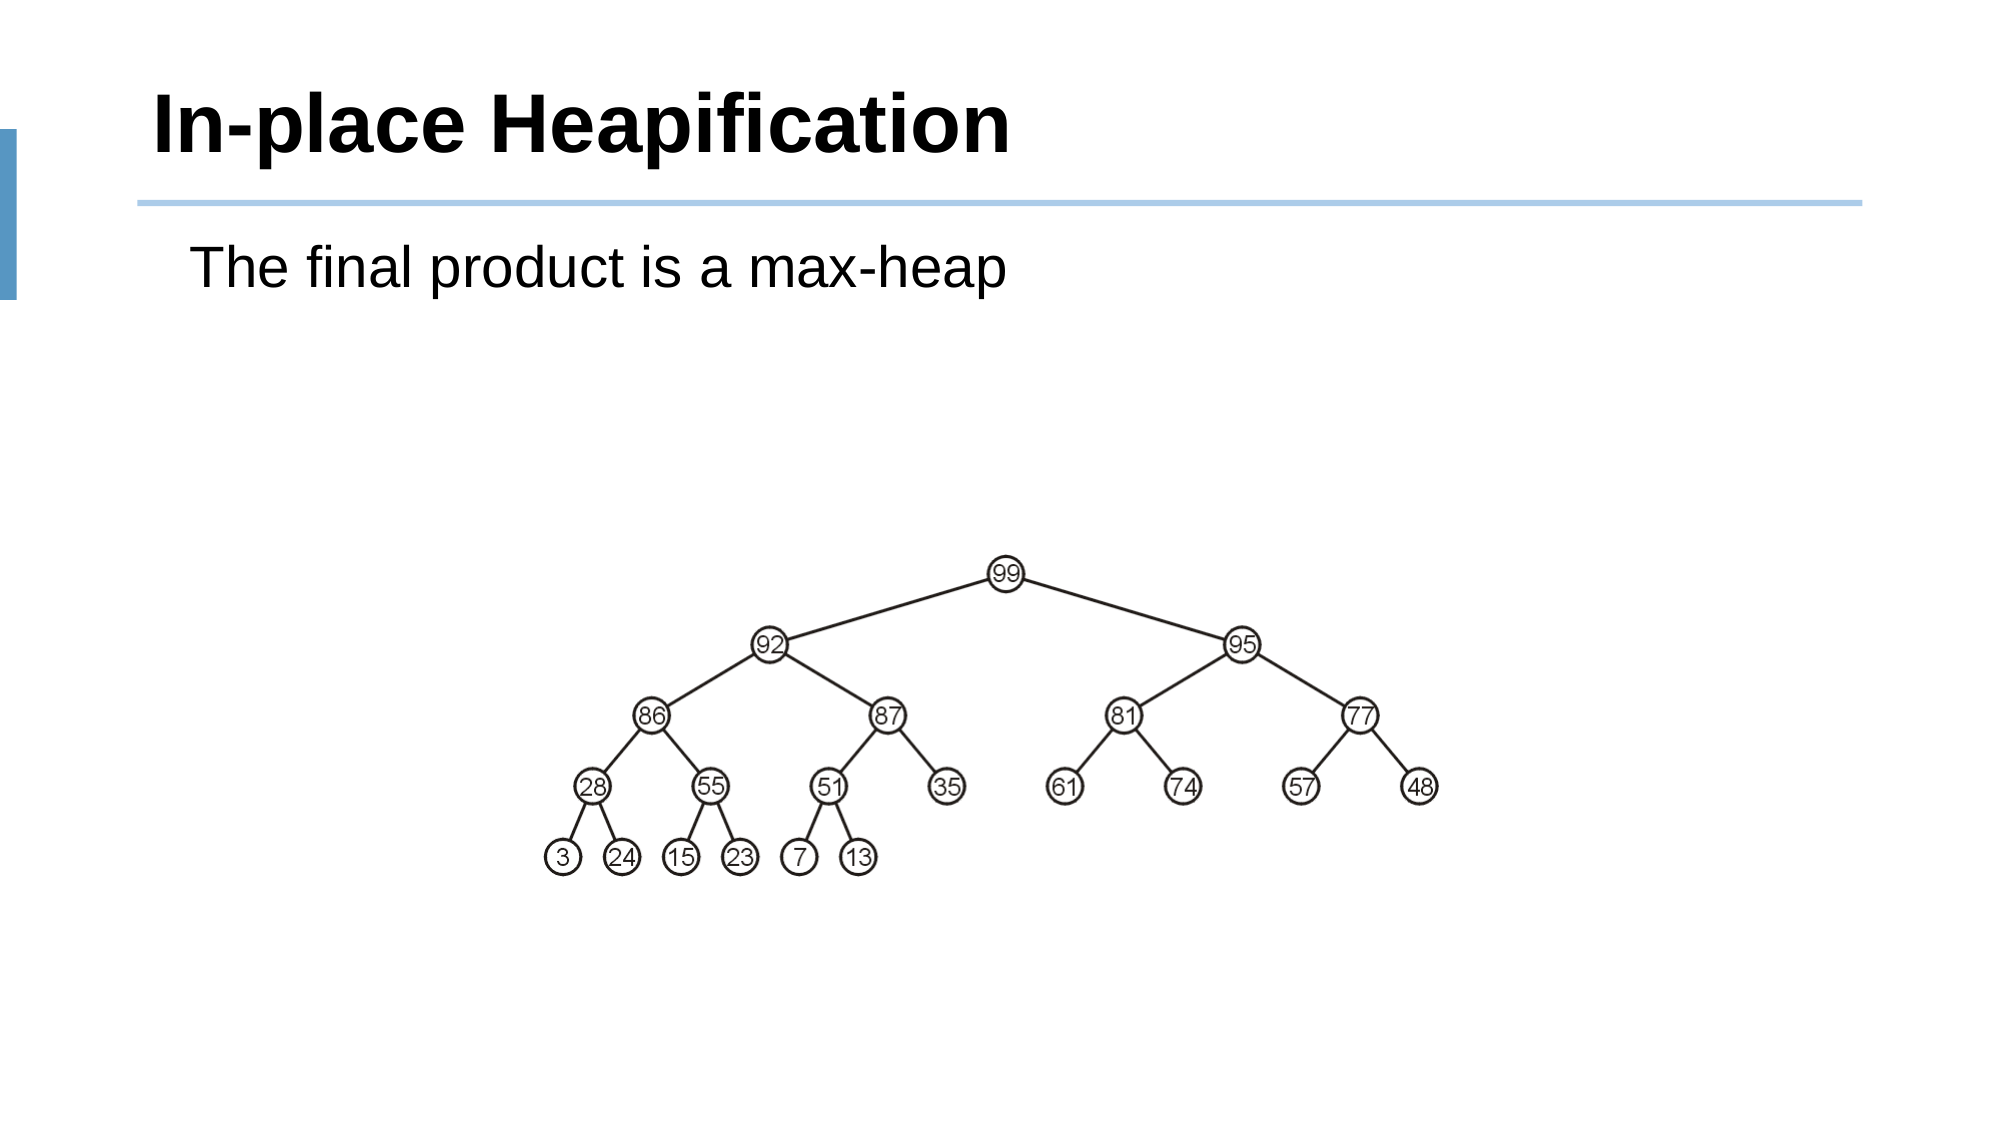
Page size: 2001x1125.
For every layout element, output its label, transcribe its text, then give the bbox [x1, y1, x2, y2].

list The final product is a max-heap [137, 229, 1863, 1014]
picture [539, 550, 1473, 881]
title In-place Heapification [137, 42, 1863, 208]
